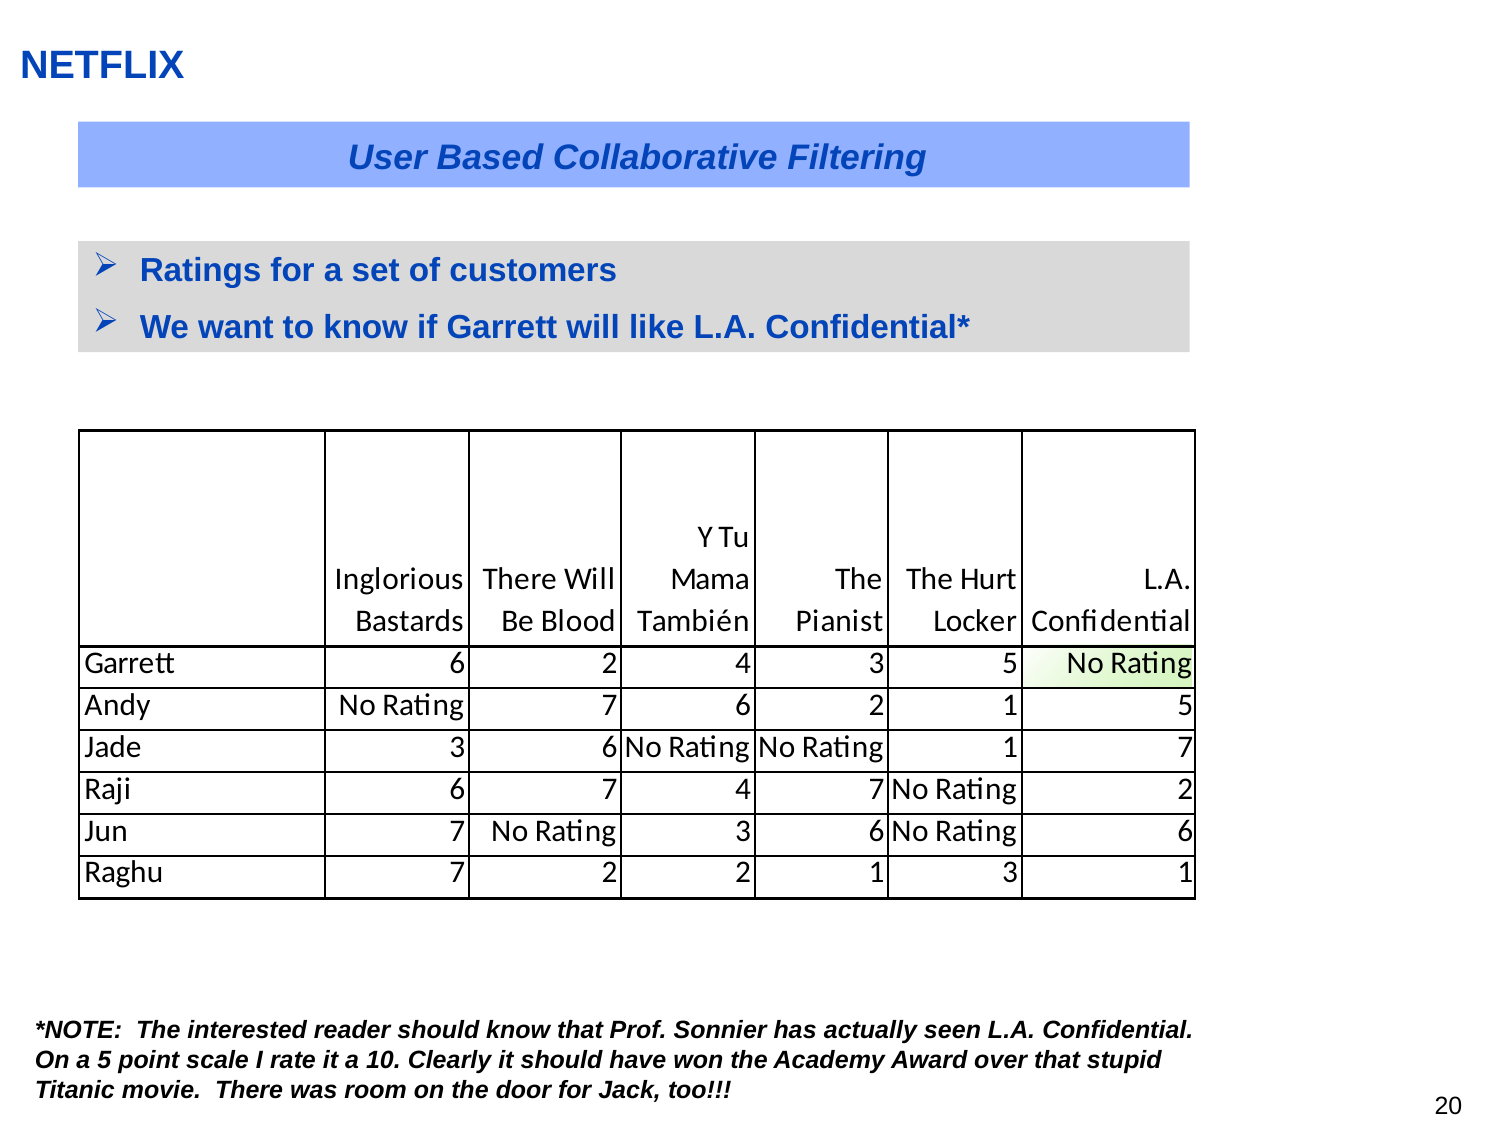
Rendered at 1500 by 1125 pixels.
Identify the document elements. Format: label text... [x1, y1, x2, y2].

text_box User Based Collaborative Filtering [104, 133, 1171, 237]
text_box Ratings for a set of customers We want to know if Garrett will like L.A. Confidential* [78, 241, 1190, 353]
text_box [78, 121, 1190, 188]
text_box *NOTE: The interested reader should know that Prof. Sonnier has actually seen L.A. Confidential. On a 5 point scale I rate it a 10. Clearly it should have won the Academy Award over that stupid Titanic movie. There was room on the door for Jack, too!!! [20, 1006, 1223, 1111]
picture [77, 429, 1199, 902]
text_box NETFLIX [20, 38, 1463, 87]
slide_number 19 [1149, 1089, 1463, 1121]
